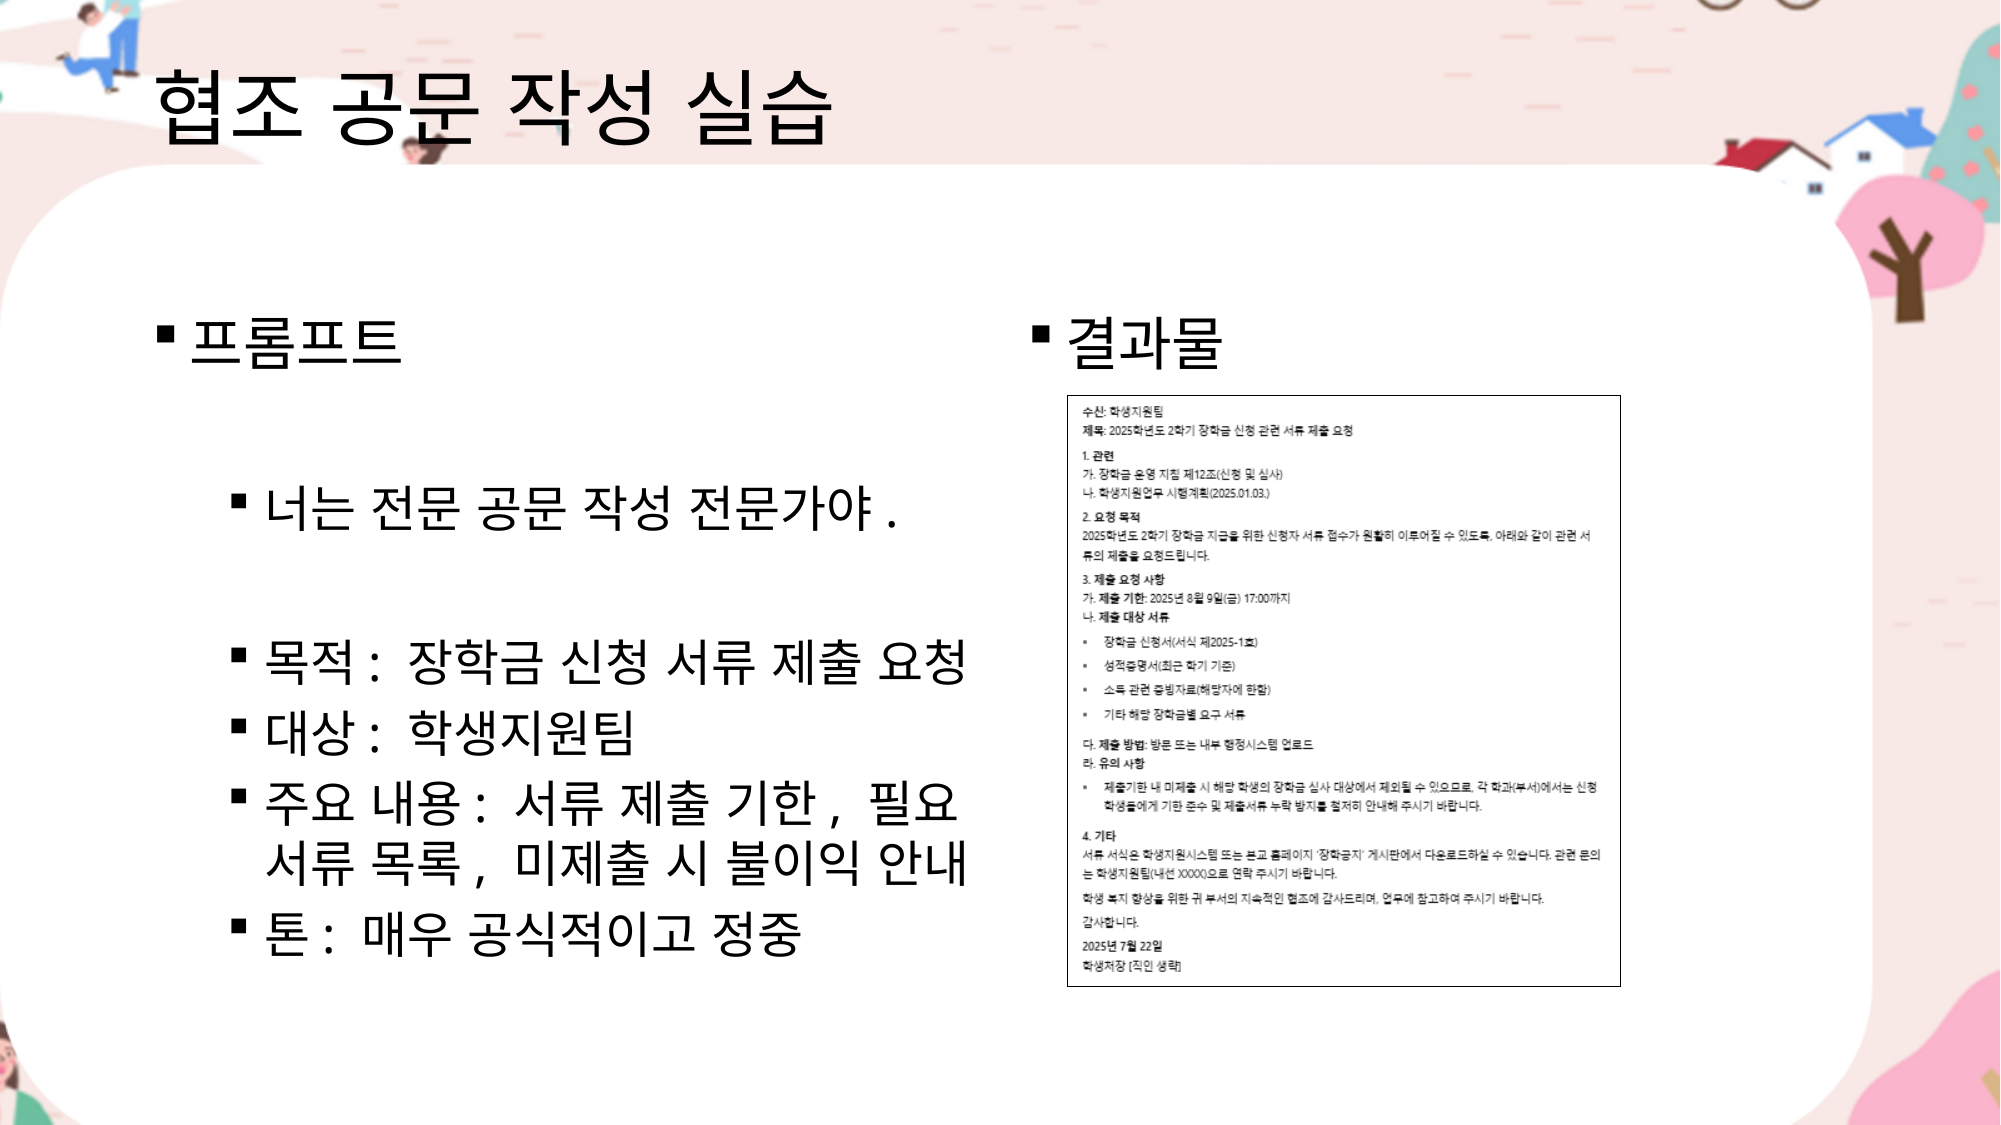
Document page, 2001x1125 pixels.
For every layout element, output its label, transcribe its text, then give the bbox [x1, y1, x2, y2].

list 프롬프트 너는 전문 공문 작성 전문가야. 목적: 장학금 신청 서류 제출 요청 대상: 학생지원팀 주요 내용: 서류 제출 기한, 필요 서류 목록, 미제출 시 불이익 안내 톤: 매우 공식적이고 정중 [137, 299, 988, 1014]
title 협조 공문 작성 실습 [137, 59, 1863, 165]
picture [0, 0, 2001, 1125]
list 결과물 [1012, 299, 1863, 1014]
